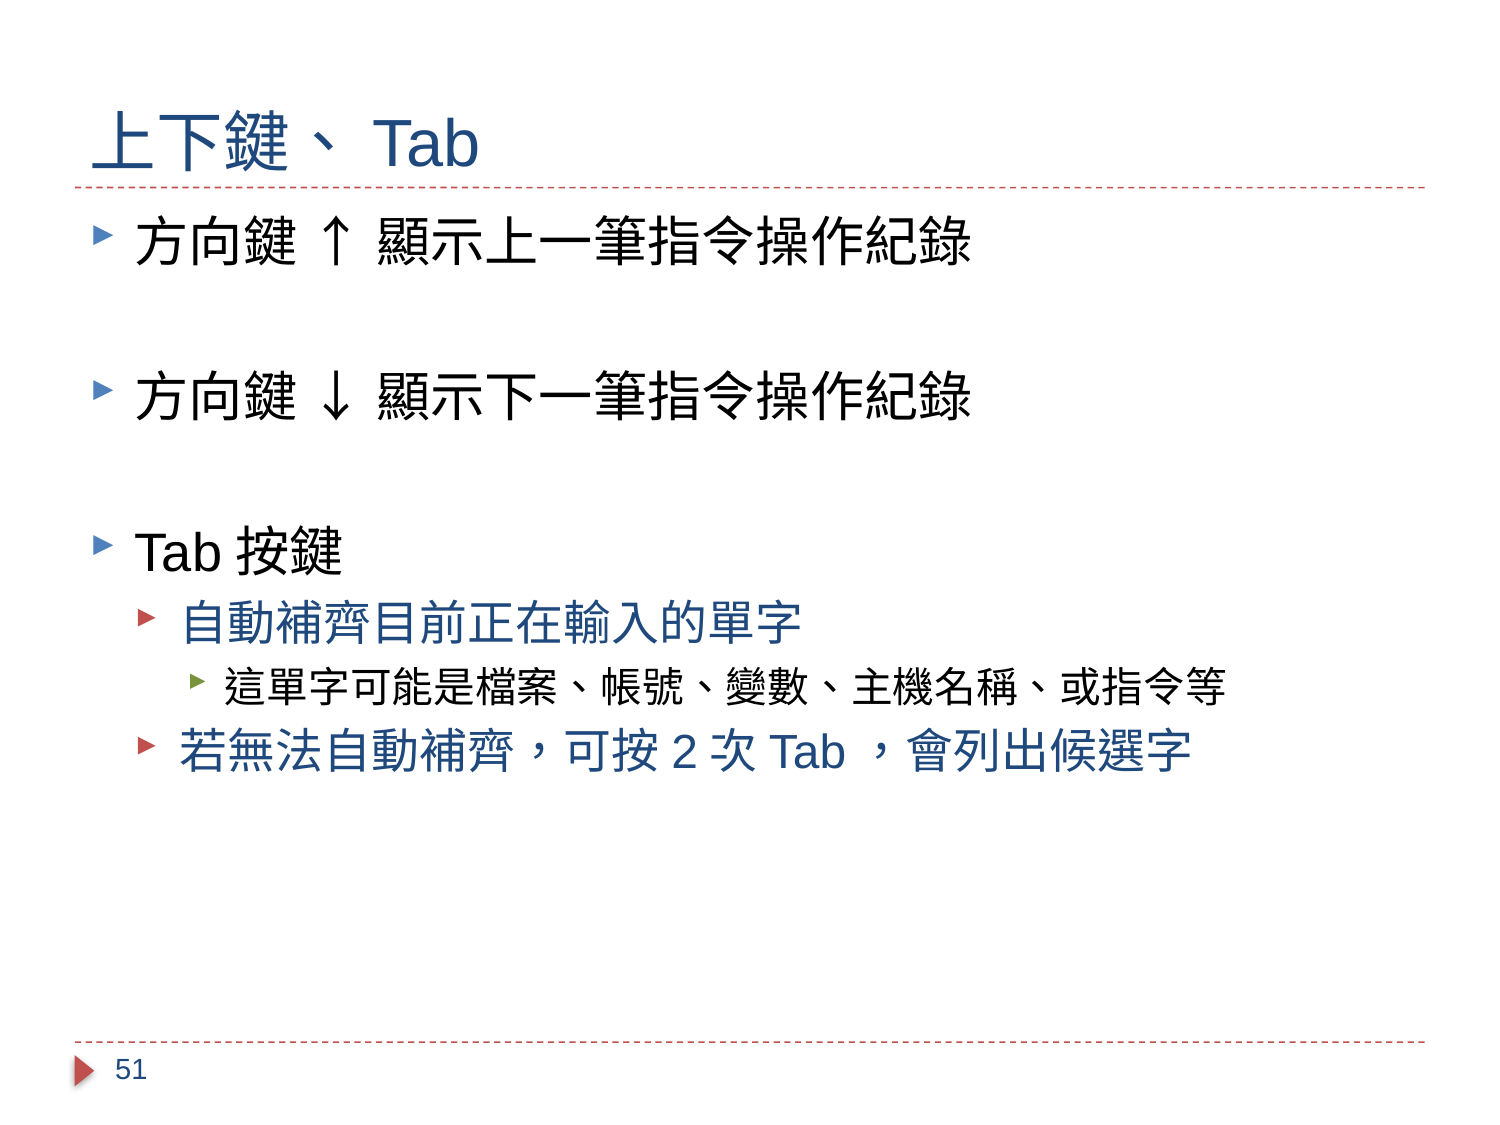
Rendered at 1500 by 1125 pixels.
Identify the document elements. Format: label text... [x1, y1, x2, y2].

list 方向鍵 ↑ 顯示上一筆指令操作紀錄 方向鍵 ↓ 顯示下一筆指令操作紀錄 Tab按鍵 自動補齊目前正在輸入的單字 這單字可能是檔案、帳號、變數、主機名稱、或指令等 若無法自動補齊，可按2次Tab，會列出候選字 [75, 200, 1425, 1010]
title 上下鍵、Tab [75, 24, 1425, 188]
slide_number 51 [100, 1042, 426, 1103]
